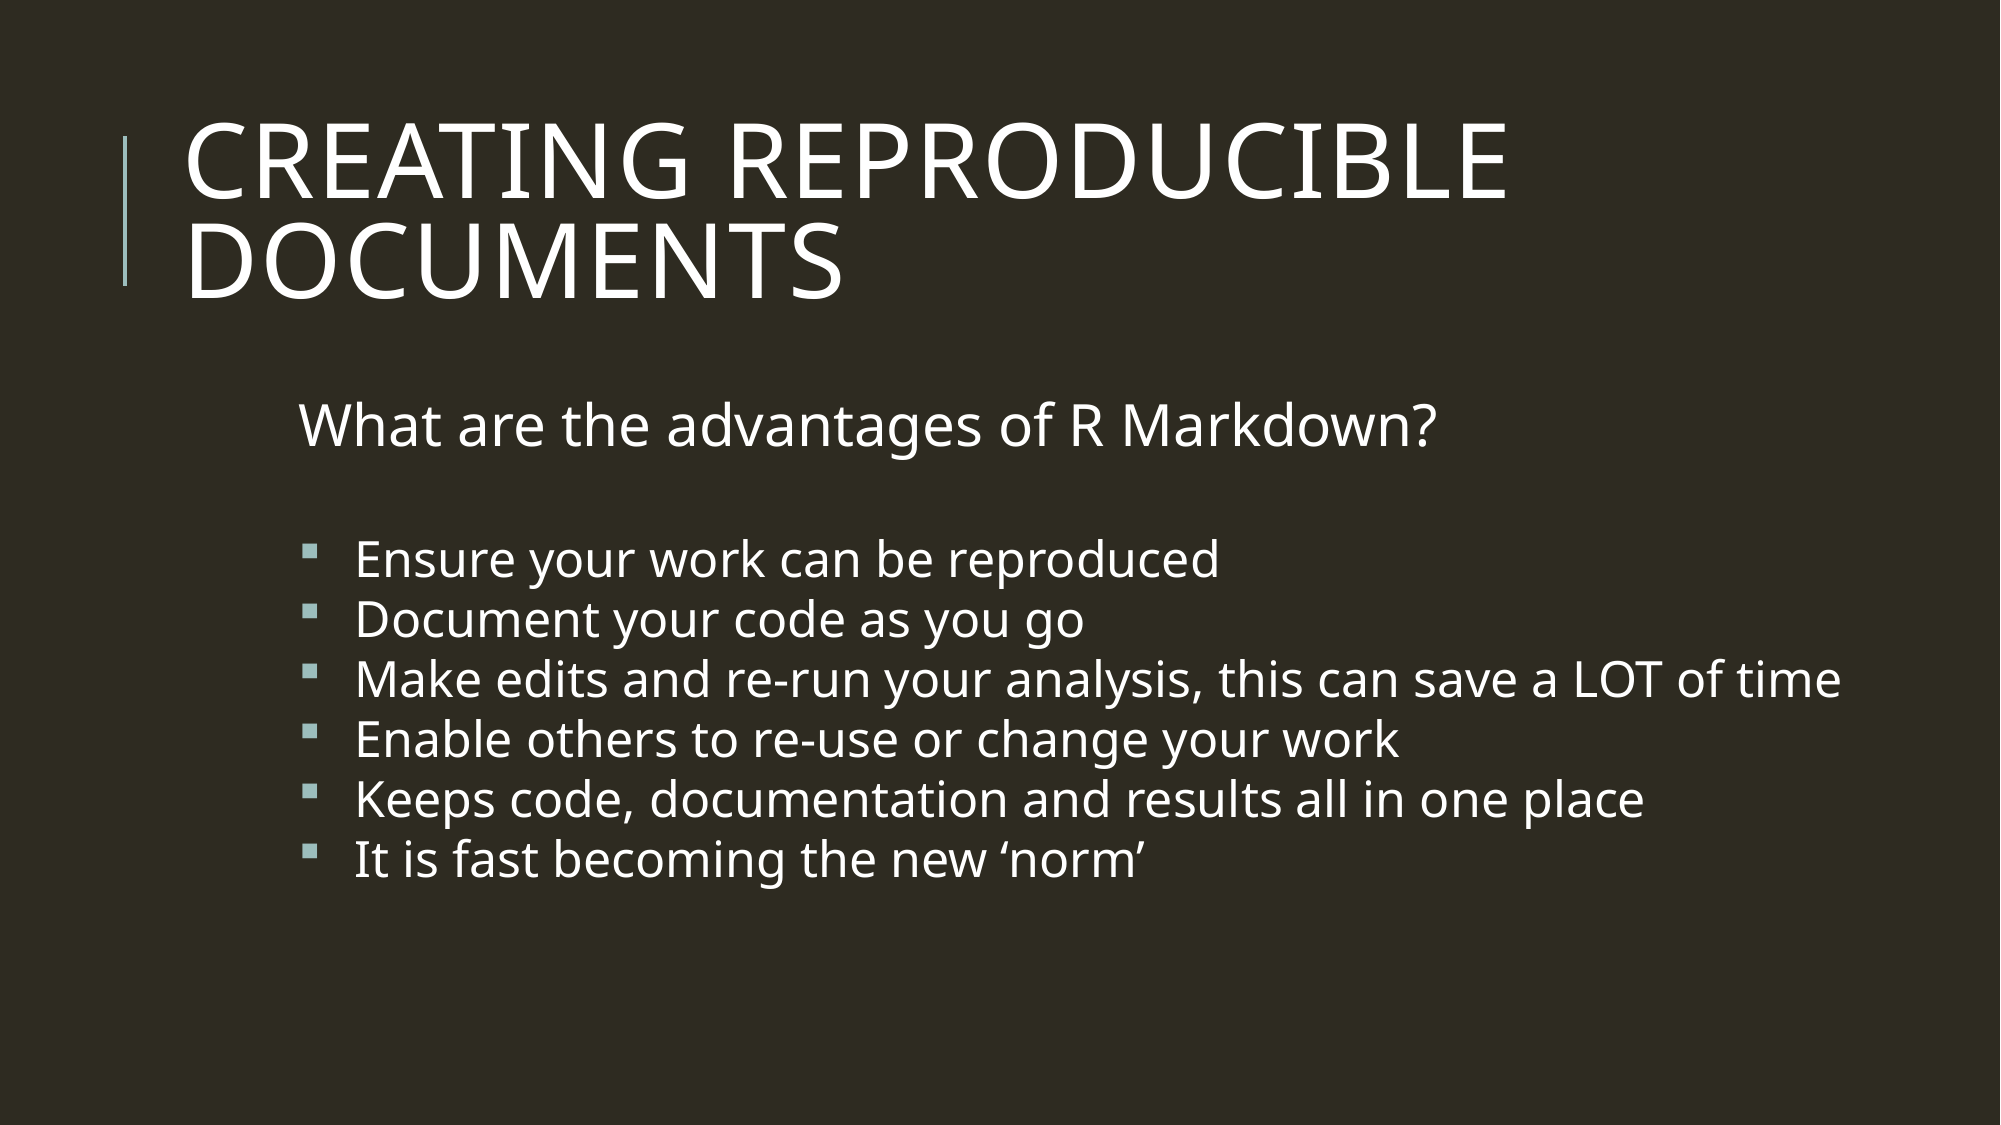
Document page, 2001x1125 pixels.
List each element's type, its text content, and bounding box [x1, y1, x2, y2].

text_box What are the advantages of R Markdown? Ensure your work can be reproduced Document your code as you go Make edits and re-run your analysis, this can save a LOT of time Enable others to re-use or change your work Keeps code, documentation and results all in one place It is fast becoming the new ‘norm’ [283, 380, 1872, 896]
title Creating reproducible documents [168, 96, 1763, 342]
